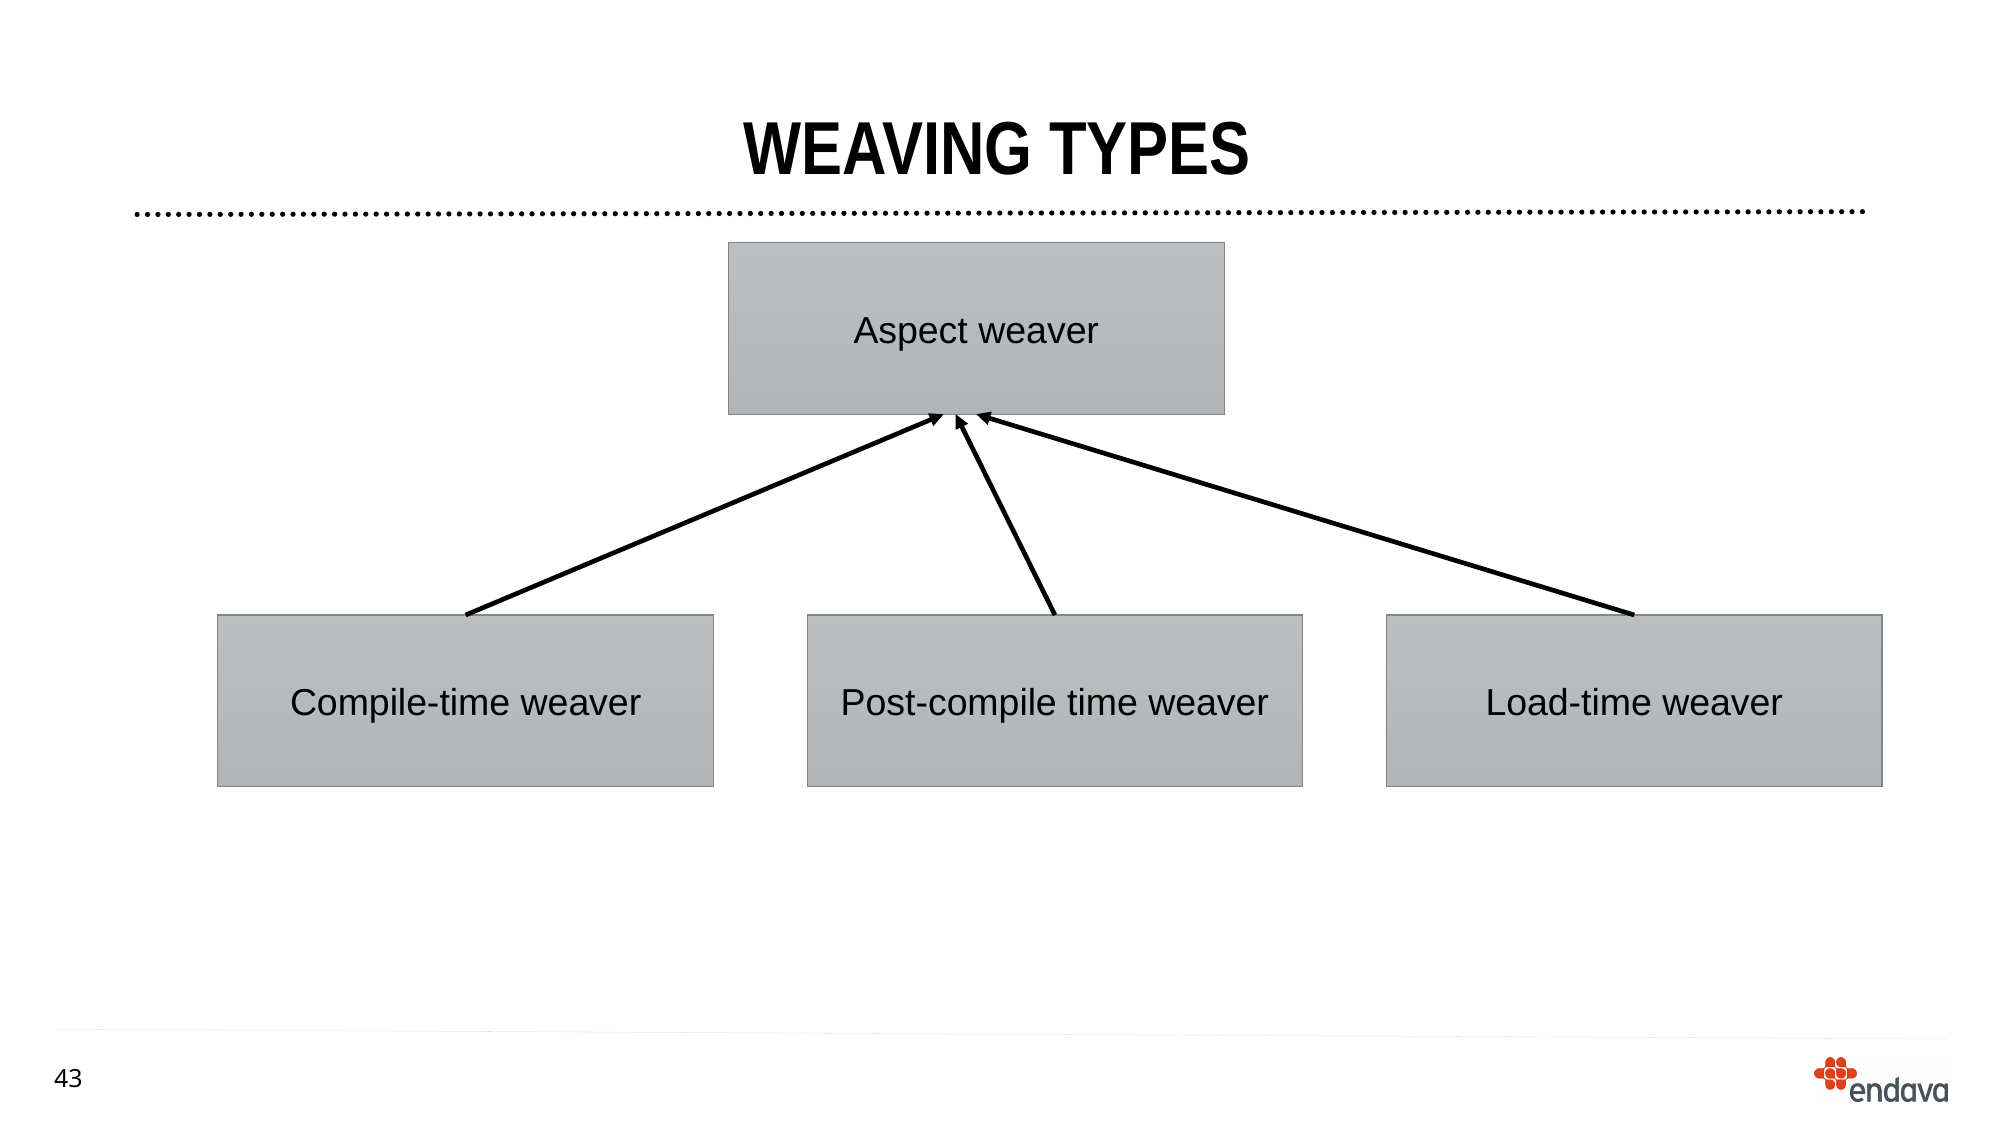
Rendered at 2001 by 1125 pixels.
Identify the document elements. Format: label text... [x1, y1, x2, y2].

text_box Compile-time weaver [217, 614, 714, 787]
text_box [1055, 414, 1635, 615]
text_box Aspect weaver [728, 242, 1225, 415]
picture [1814, 1057, 1948, 1102]
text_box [465, 414, 944, 615]
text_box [955, 414, 1055, 615]
text_box Post-compile time weaver [807, 614, 1303, 787]
text_box Load-time weaver [1386, 614, 1883, 787]
title Weaving types [198, 26, 1812, 195]
